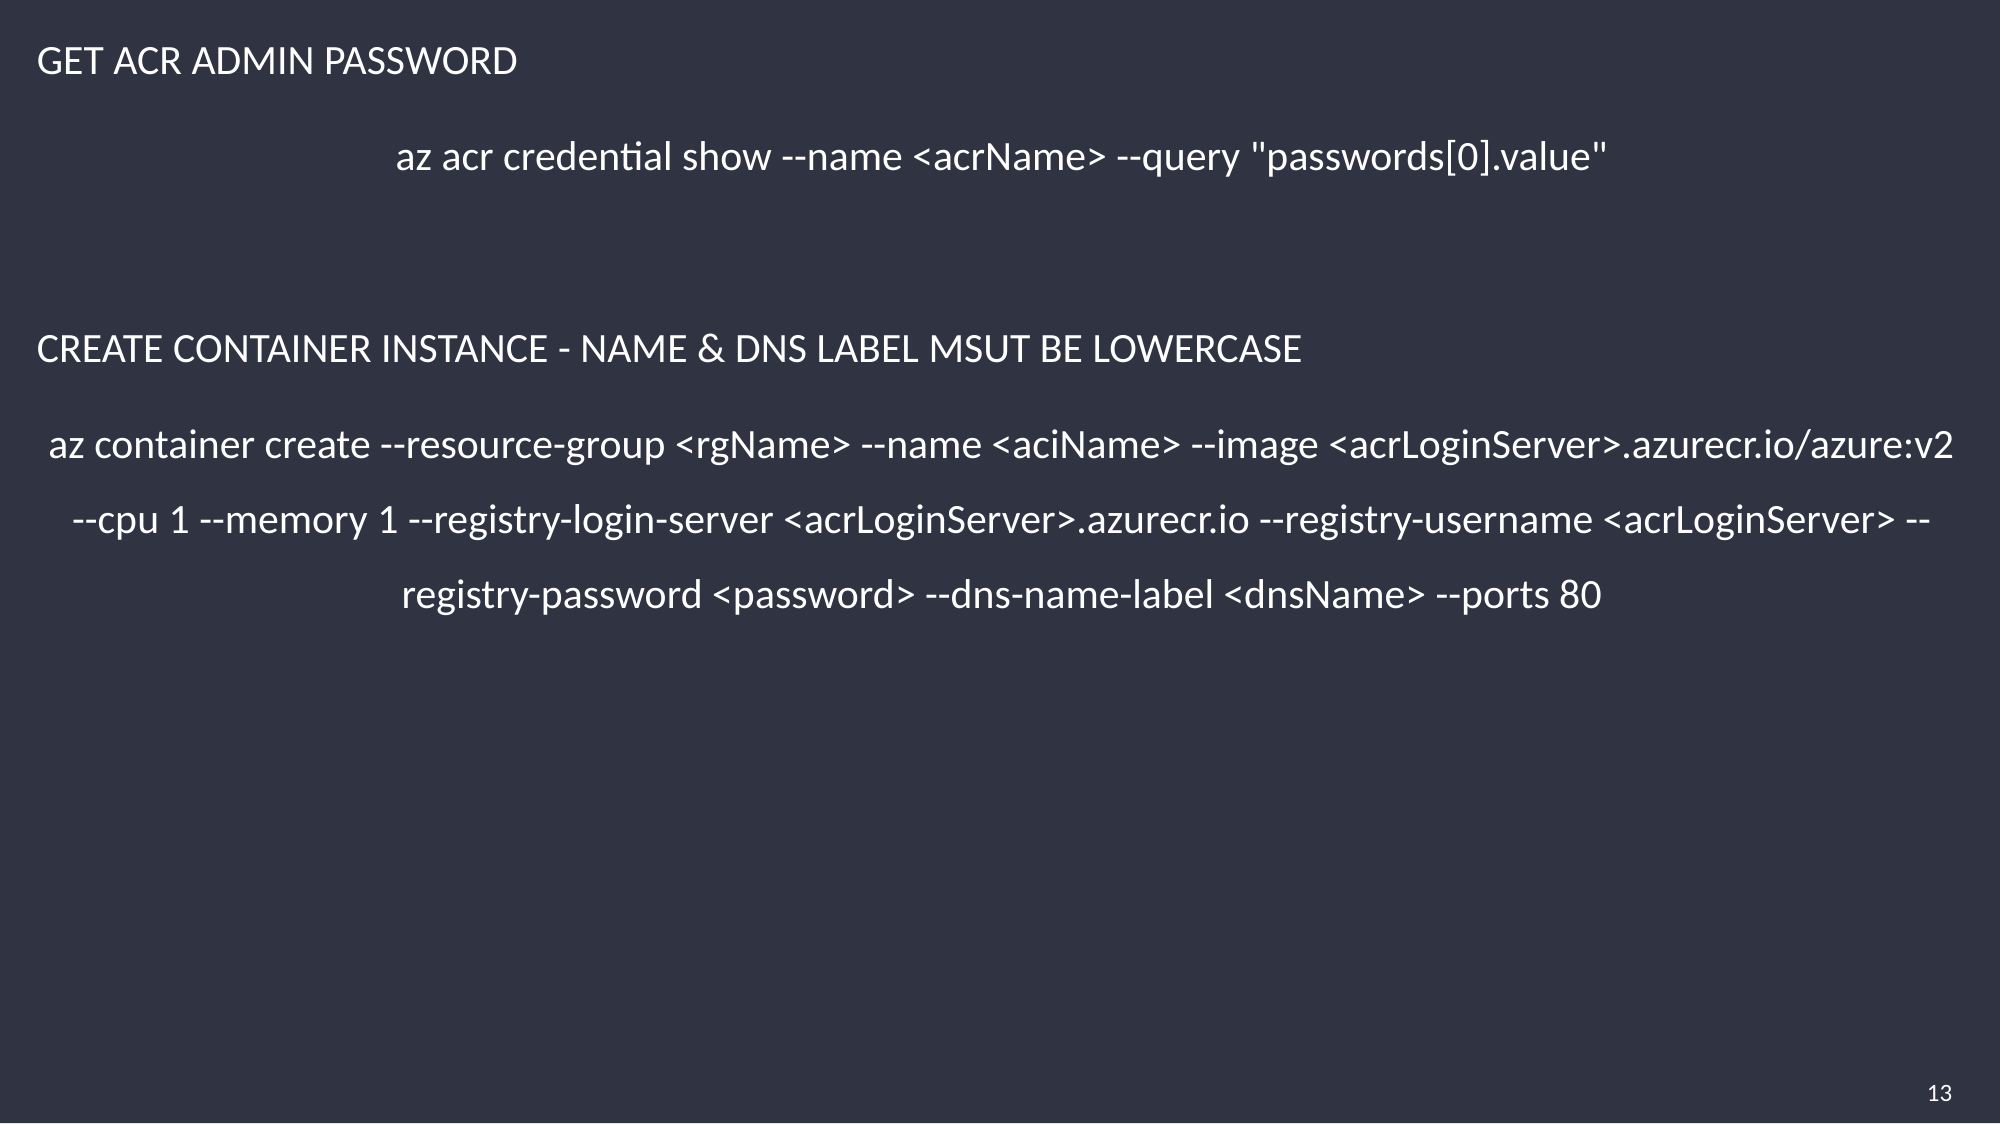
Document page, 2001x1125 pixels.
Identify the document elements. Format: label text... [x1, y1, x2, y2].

slide_number 13 [1894, 1061, 1968, 1121]
list GET ACR ADMIN PASSWORD az acr credential show --name <acrName> --query "passwords[0].value" CREATE CONTAINER INSTANCE - NAME & DNS LABEL MSUT BE LOWERCASE az container create --resource-group <rgName> --name <aciName> --image <acrLoginServer>.azurecr.io/azure:v2 --cpu 1 --memory 1 --registry-login-server <acrLoginServer>.azurecr.io --registry-username <acrLoginServer> --registry-password <password> --dns-name-label <dnsName> --ports 80 [36, 0, 1968, 1121]
